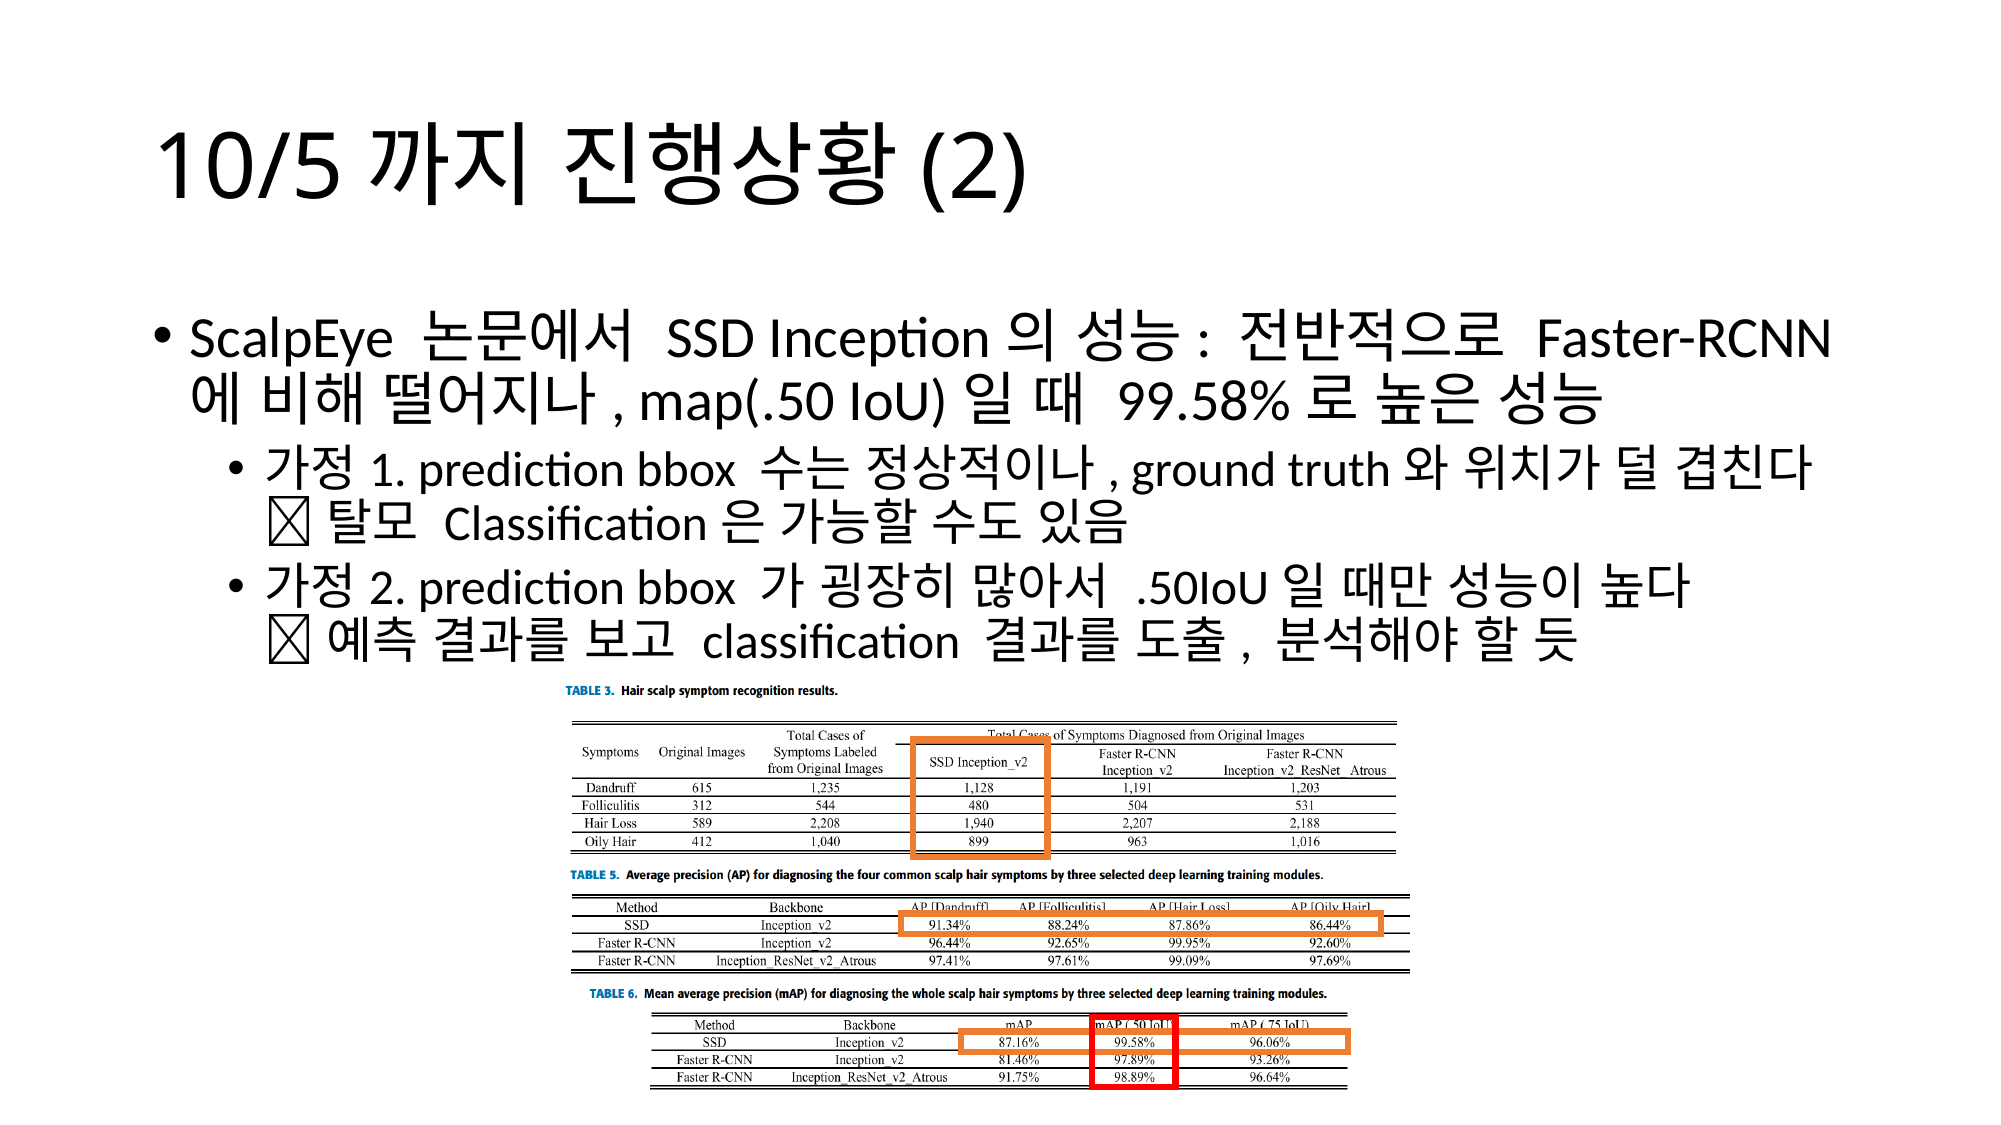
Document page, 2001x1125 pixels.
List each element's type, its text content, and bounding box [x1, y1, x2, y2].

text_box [564, 682, 1416, 1093]
title 10/5까지 진행상황(2) [137, 59, 1863, 278]
list ScalpEye 논문에서 SSD Inception의 성능: 전반적으로 Faster-RCNN에 비해 떨어지나, map(.50 IoU)일 때 99.58%로 높은 성능 가정1. prediction bbox 수는 정상적이나, ground truth와 위치가 덜 겹친다  탈모 Classification은 가능할 수도 있음 가정2. prediction bbox 가 굉장히 많아서 .50IoU일 때만 성능이 높다  예측 결과를 보고 classification 결과를 도출, 분석해야 할 듯 [137, 299, 1863, 1014]
